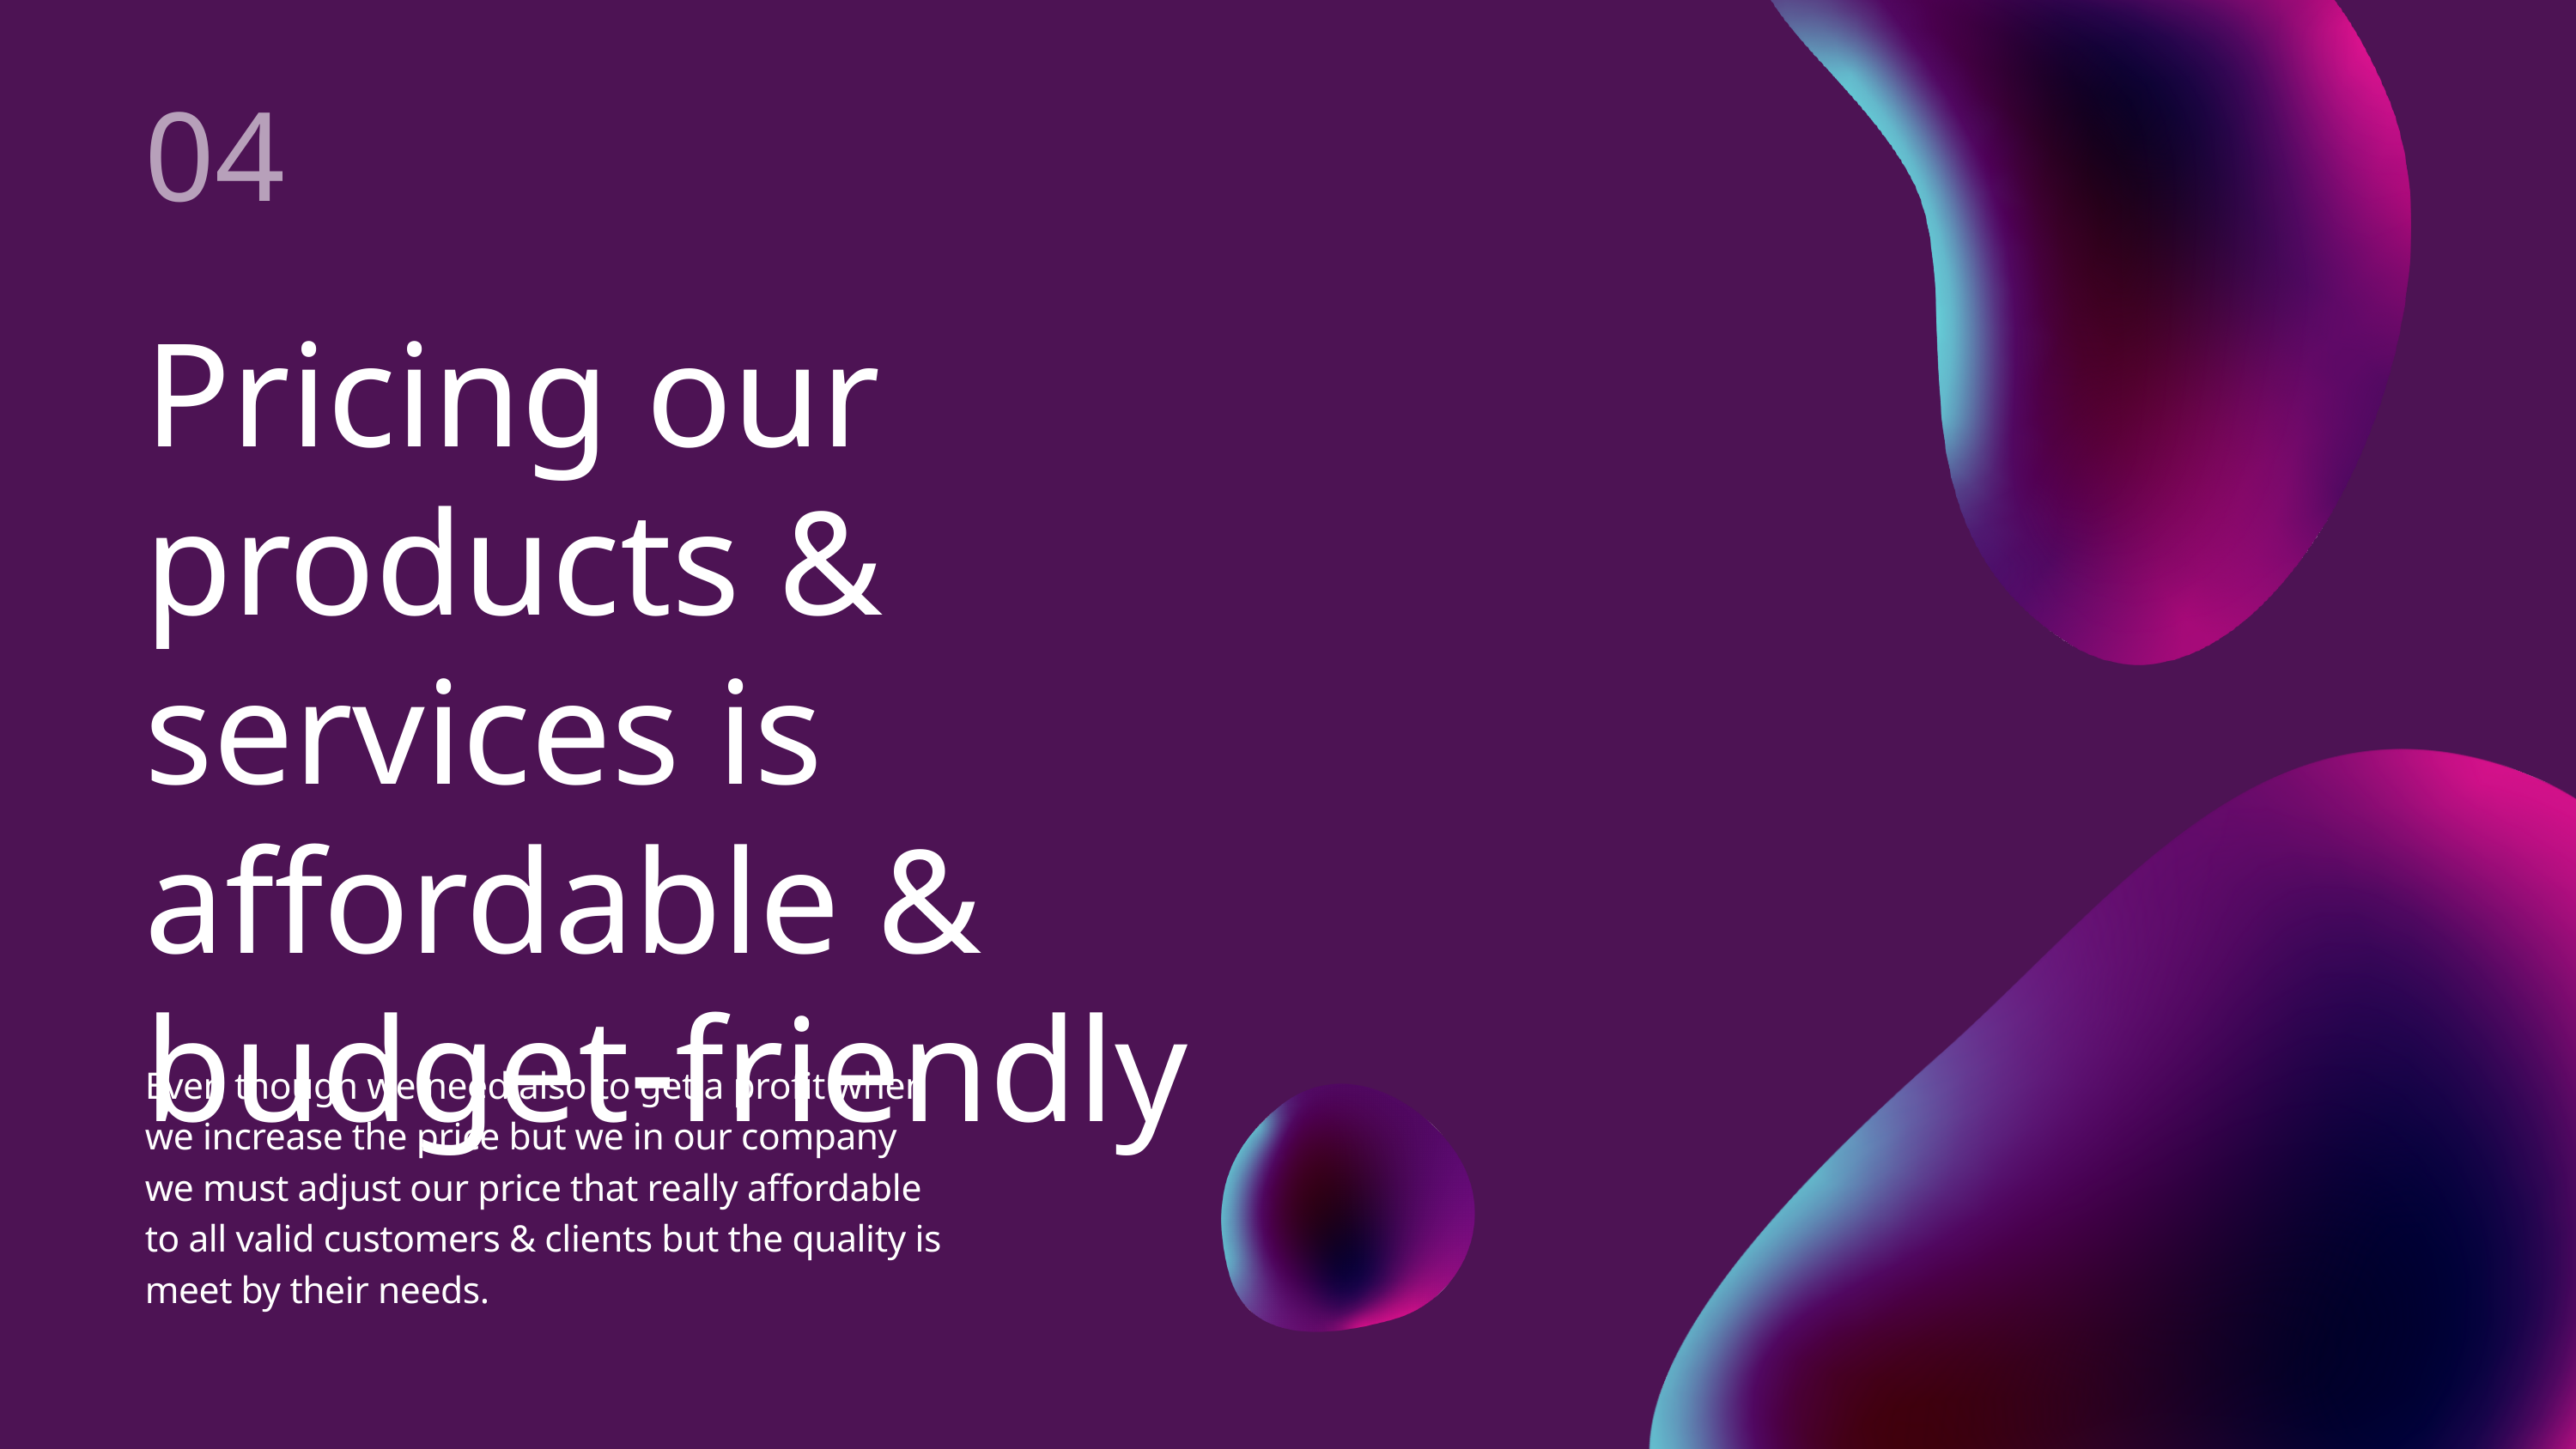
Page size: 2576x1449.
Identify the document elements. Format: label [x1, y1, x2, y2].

text_box [144, 80, 1404, 1304]
picture [1522, 0, 2576, 1449]
picture [1211, 1094, 1519, 1396]
